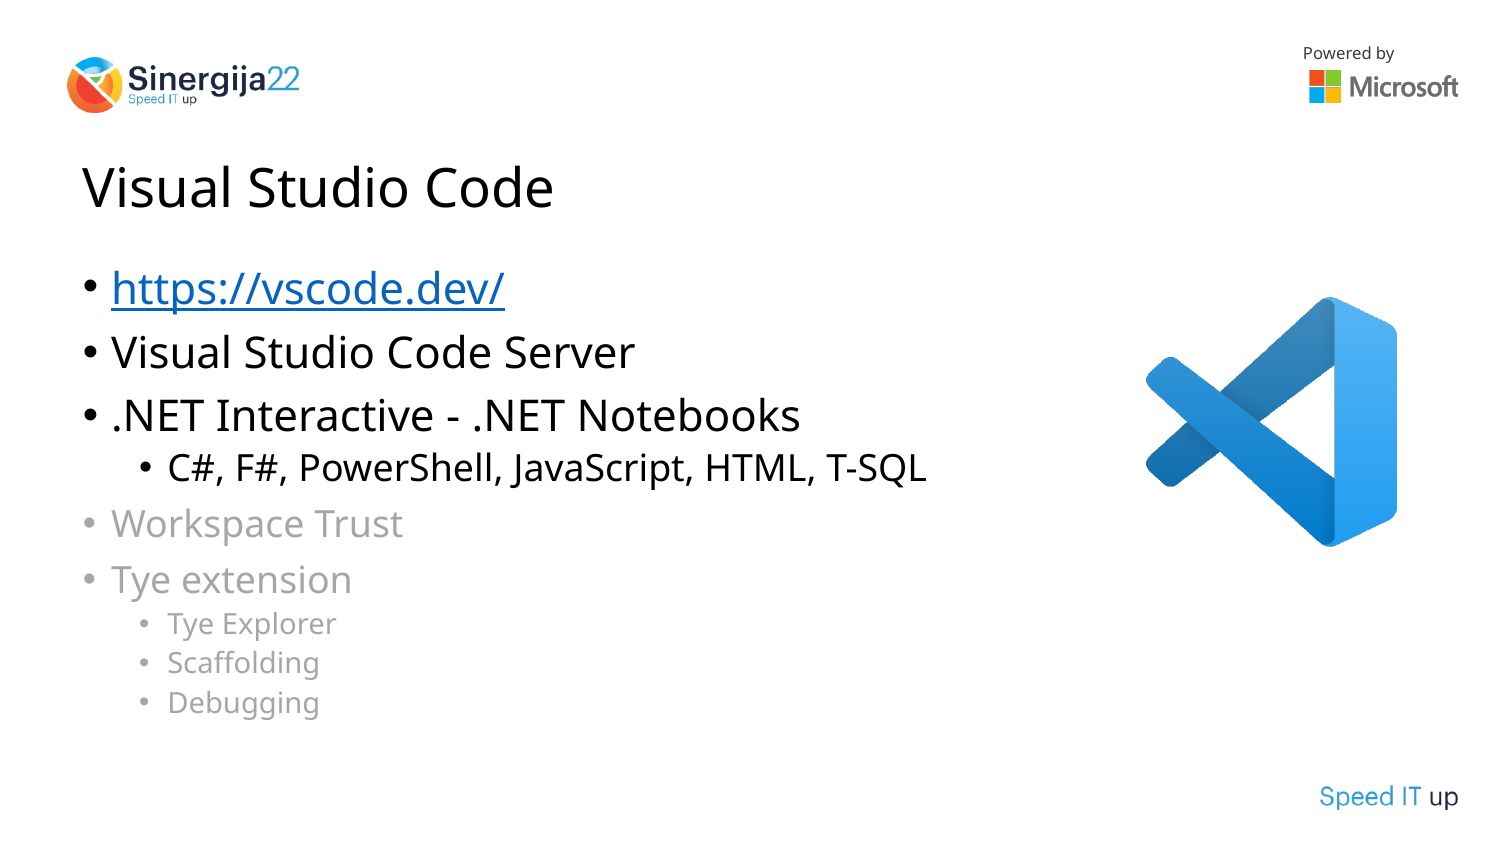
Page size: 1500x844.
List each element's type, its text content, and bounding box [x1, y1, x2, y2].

list https://vscode.dev/ Visual Studio Code Server .NET Interactive - .NET Notebooks C#, F#, PowerShell, JavaScript, HTML, T-SQL Workspace Trust Tye extension Tye Explorer Scaffolding Debugging [67, 254, 1459, 825]
picture [67, 57, 299, 113]
title Visual Studio Code [67, 153, 1459, 227]
picture [1146, 296, 1397, 547]
